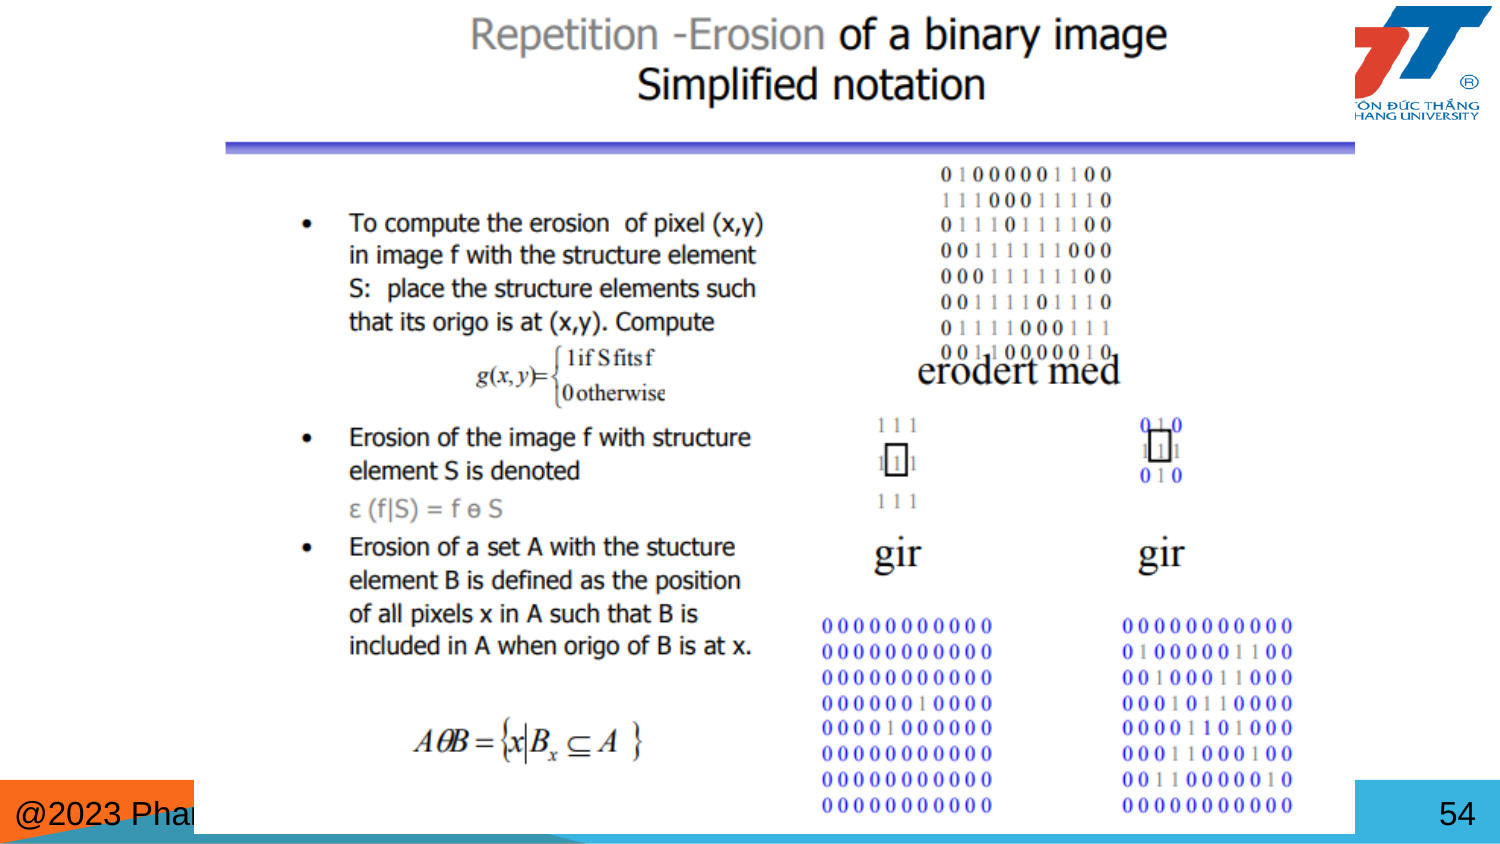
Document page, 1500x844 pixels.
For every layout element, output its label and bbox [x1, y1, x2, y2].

picture [194, 6, 1492, 834]
